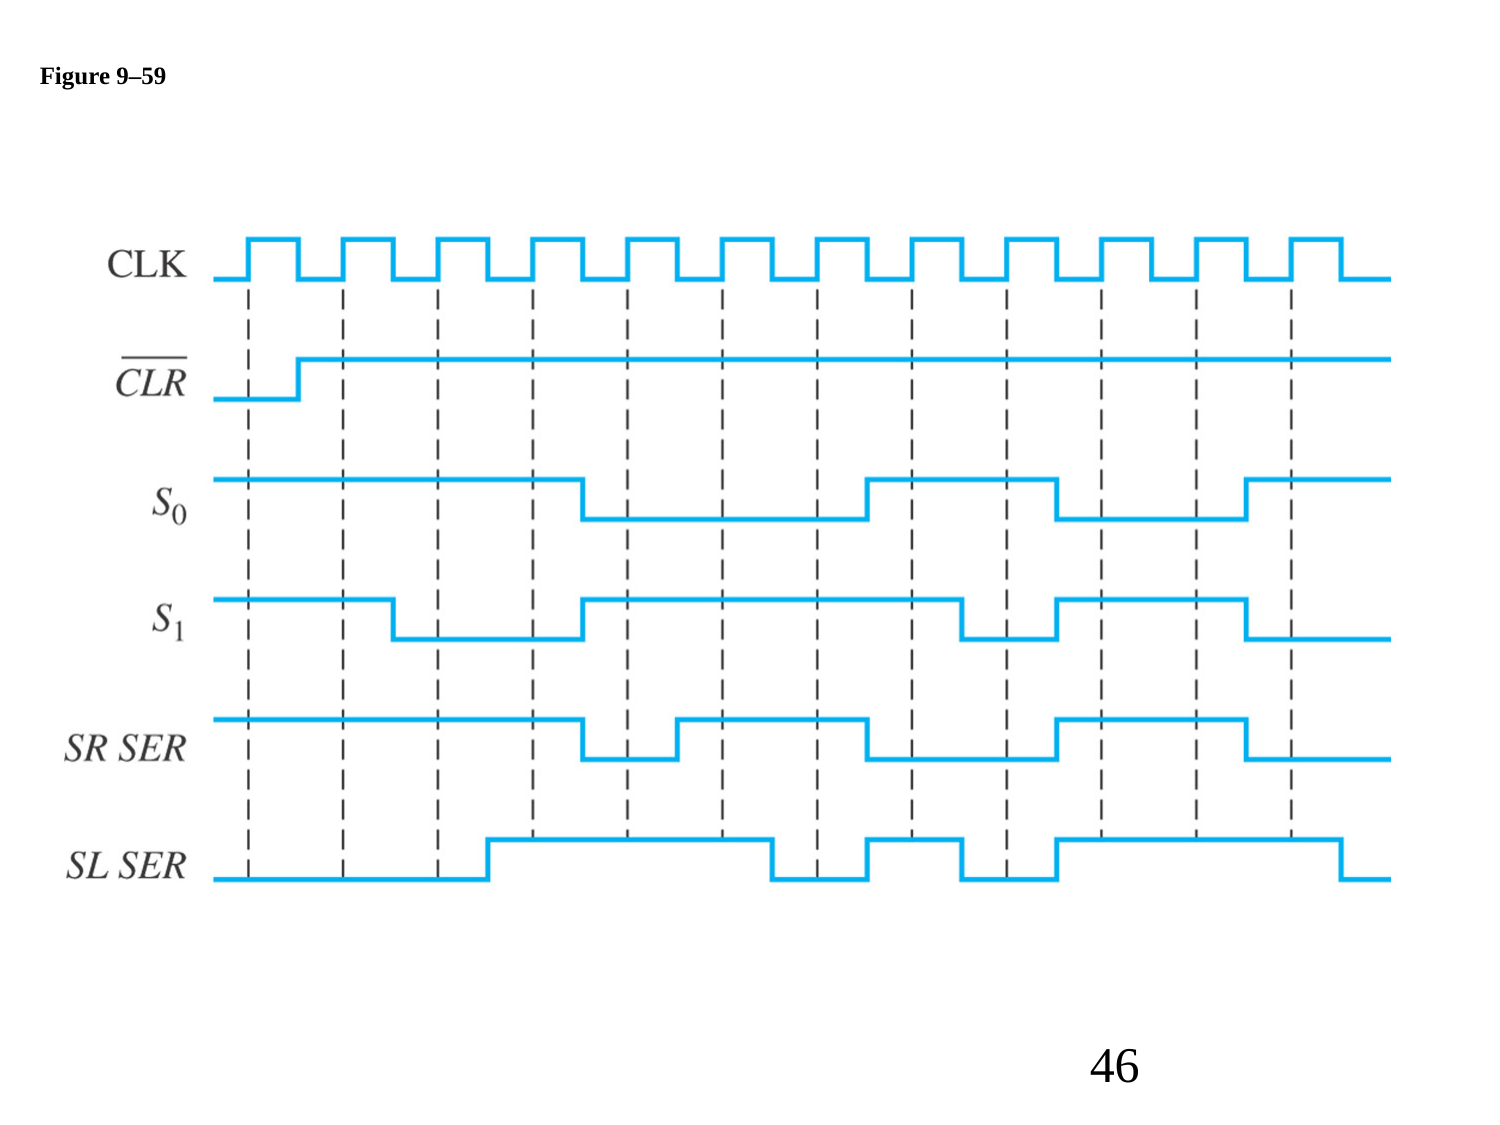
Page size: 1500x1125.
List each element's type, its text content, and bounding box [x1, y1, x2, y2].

slide_number 46 [1074, 1025, 1387, 1100]
picture [37, 224, 1406, 901]
title Figure 9–59 [24, 37, 1463, 113]
